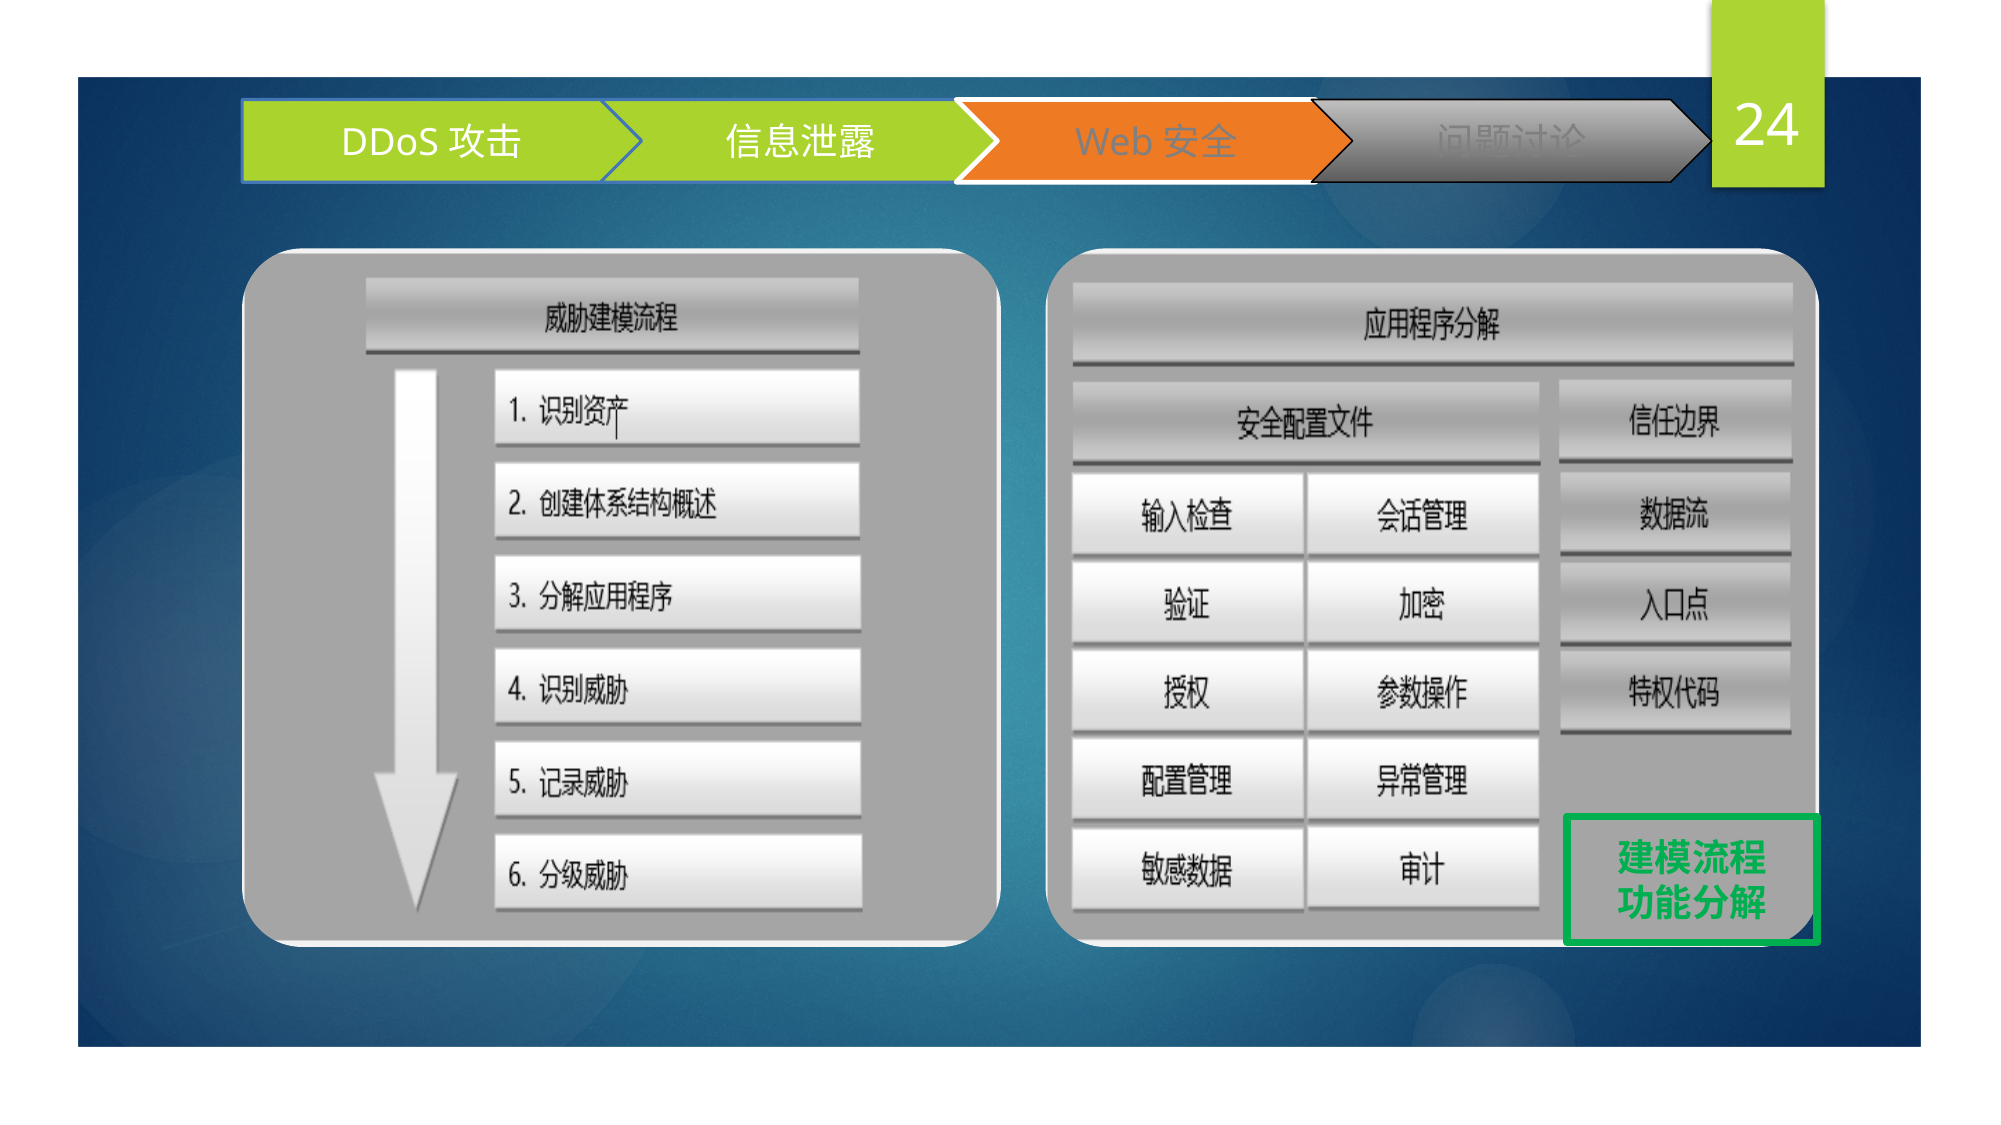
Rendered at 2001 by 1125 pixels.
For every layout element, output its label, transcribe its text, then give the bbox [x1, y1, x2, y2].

slide_number 24 [1698, 48, 1836, 174]
picture [1045, 248, 1820, 948]
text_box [241, 99, 1713, 183]
picture [241, 248, 1002, 948]
